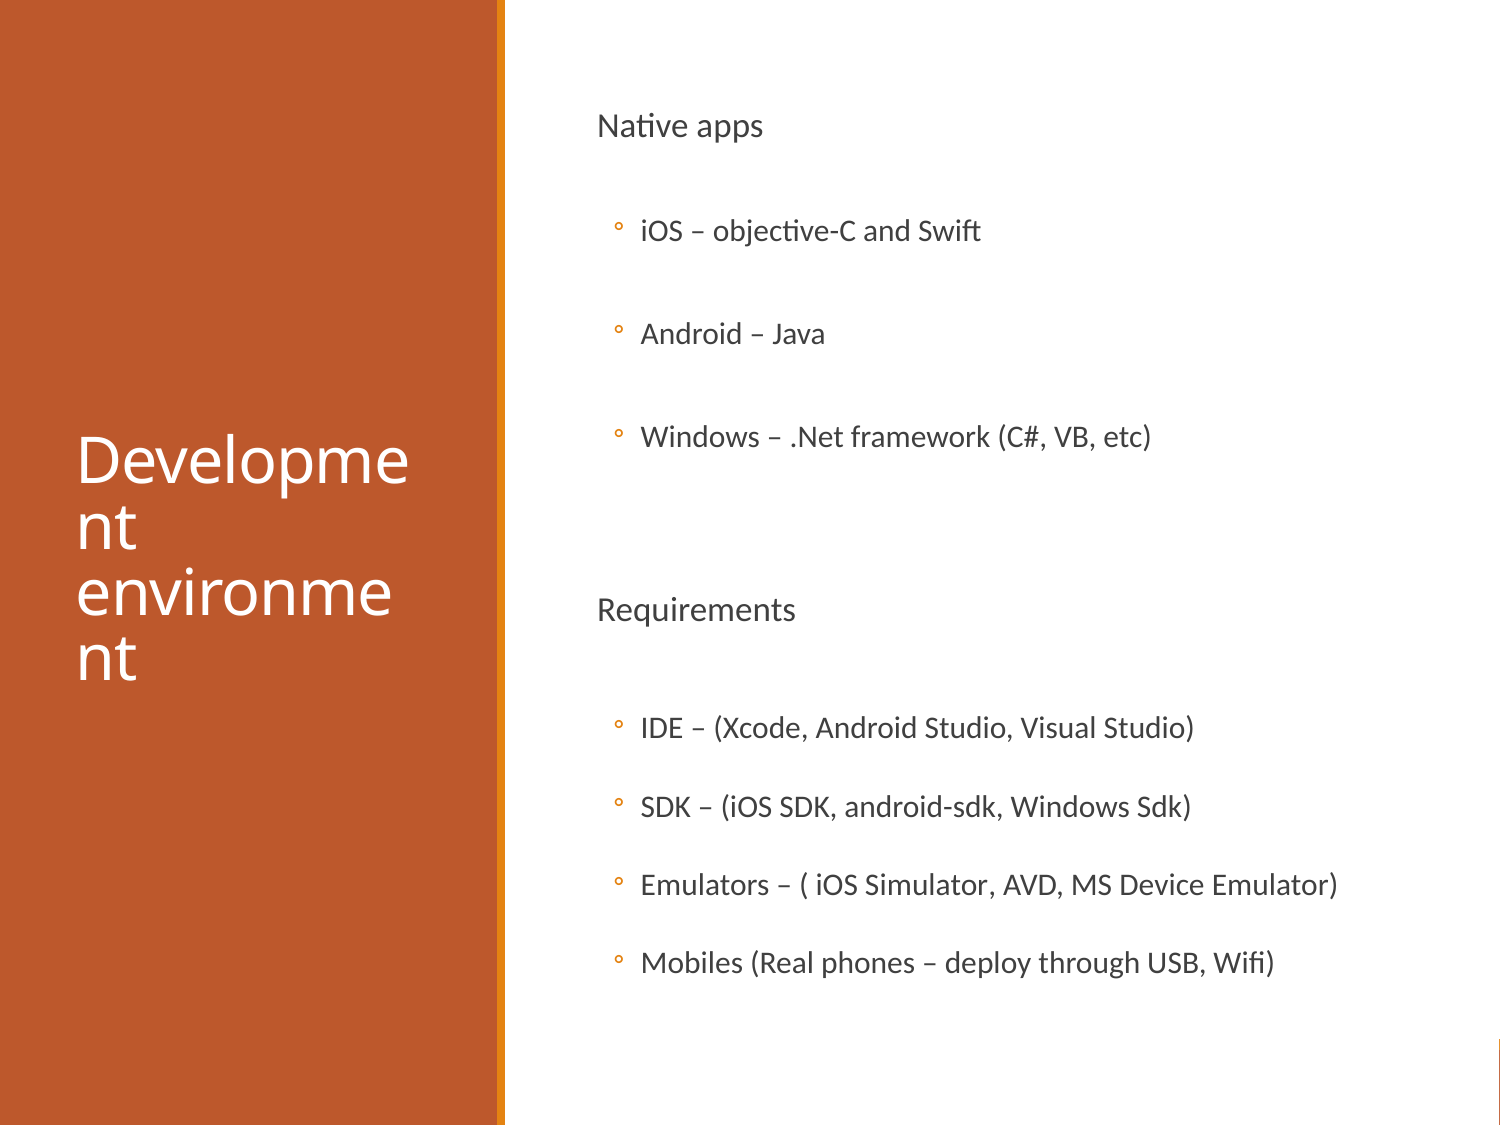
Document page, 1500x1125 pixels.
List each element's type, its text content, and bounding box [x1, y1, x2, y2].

list Native apps iOS – objective-C and Swift Android – Java Windows – .Net framework (C#, VB, etc) Requirements IDE – (Xcode, Android Studio, Visual Studio) SDK – (iOS SDK, android-sdk, Windows Sdk) Emulators – ( iOS Simulator, AVD, MS Device Emulator) Mobiles (Real phones – deploy through USB, Wifi) [583, 99, 1373, 1026]
text_box [0, 0, 496, 1125]
text_box [506, 0, 1500, 1125]
title Development environment [60, 99, 441, 1026]
text_box [496, 0, 506, 1125]
